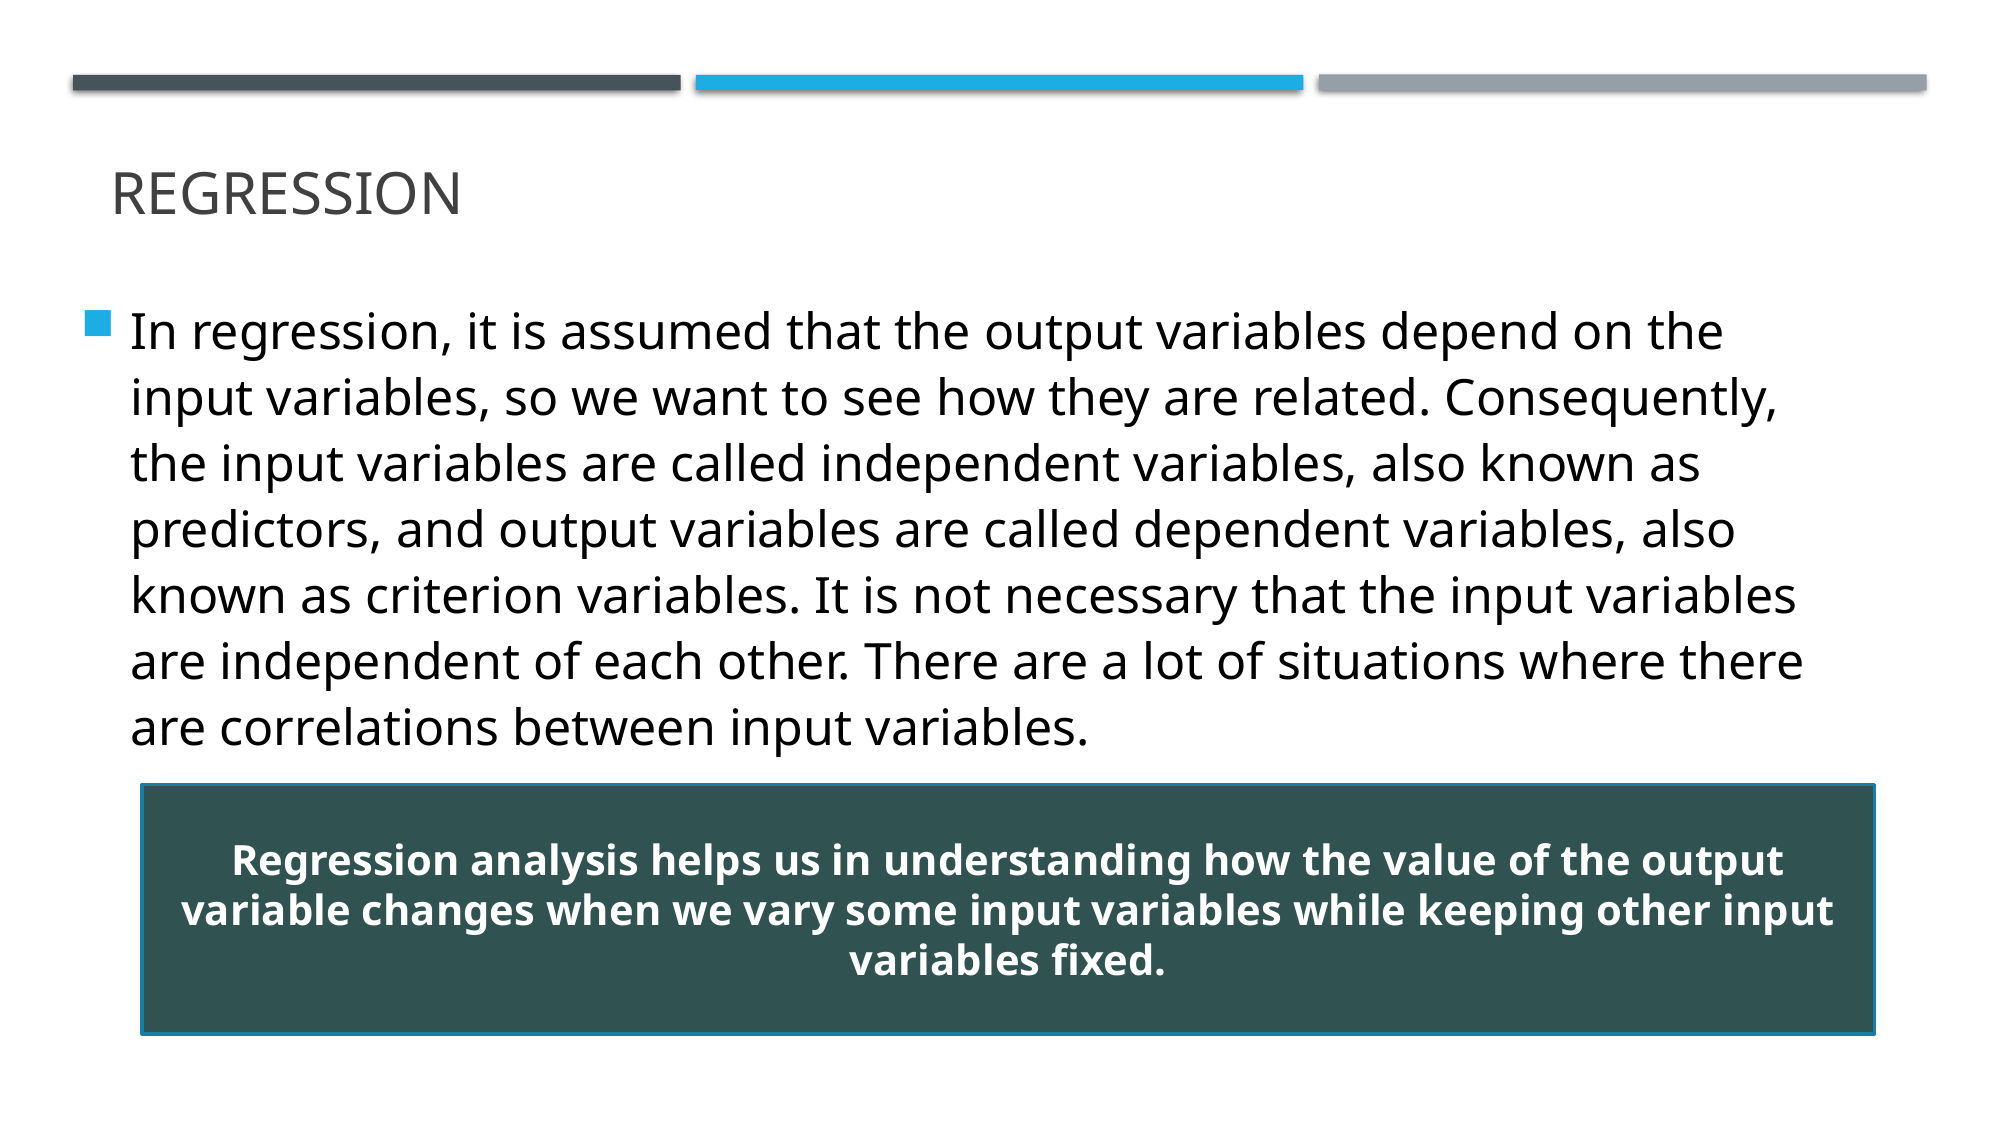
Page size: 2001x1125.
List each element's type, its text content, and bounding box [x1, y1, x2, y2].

text_box Regression analysis helps us in understanding how the value of the output variable changes when we vary some input variables while keeping other input variables fixed. [140, 783, 1876, 1036]
title Regression [95, 115, 1905, 234]
list In regression, it is assumed that the output variables depend on the input variables, so we want to see how they are related. Consequently, the input variables are called independent variables, also known as predictors, and output variables are called dependent variables, also known as criterion variables. It is not necessary that the input variables are independent of each other. There are a lot of situations where there are correlations between input variables. [65, 306, 1875, 1009]
